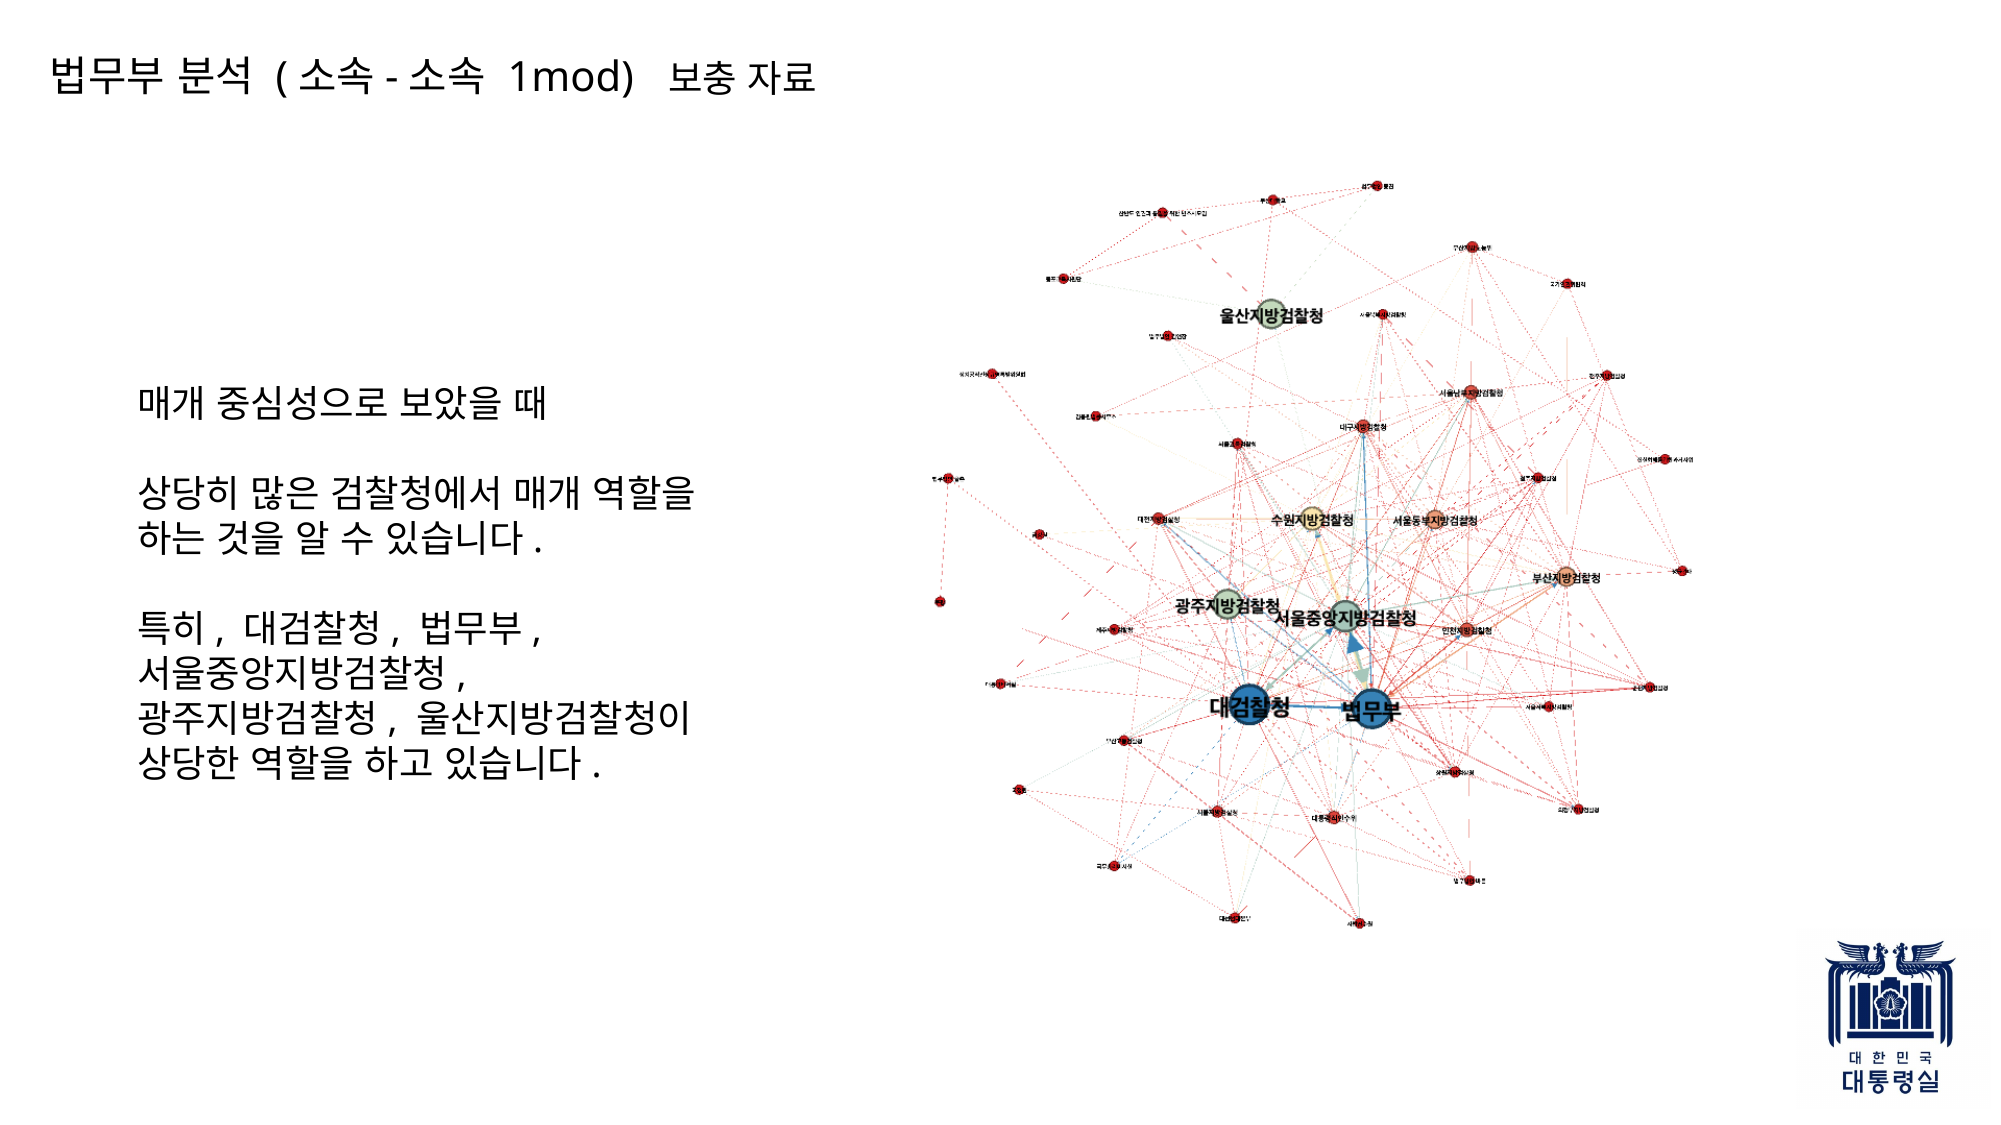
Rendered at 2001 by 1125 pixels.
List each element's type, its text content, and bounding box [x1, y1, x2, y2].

text_box 매개 중심성으로 보았을 때 상당히 많은 검찰청에서 매개 역할을 하는 것을 알 수 있습니다. 특히, 대검찰청, 법무부, 서울중앙지방검찰청, 광주지방검찰청, 울산지방검찰청이 상당한 역할을 하고 있습니다. [122, 373, 730, 793]
text_box 보충 자료 [653, 47, 832, 108]
text_box 법무부 분석 (소속-소속 1mod) [34, 42, 649, 108]
picture [825, 161, 1991, 1110]
